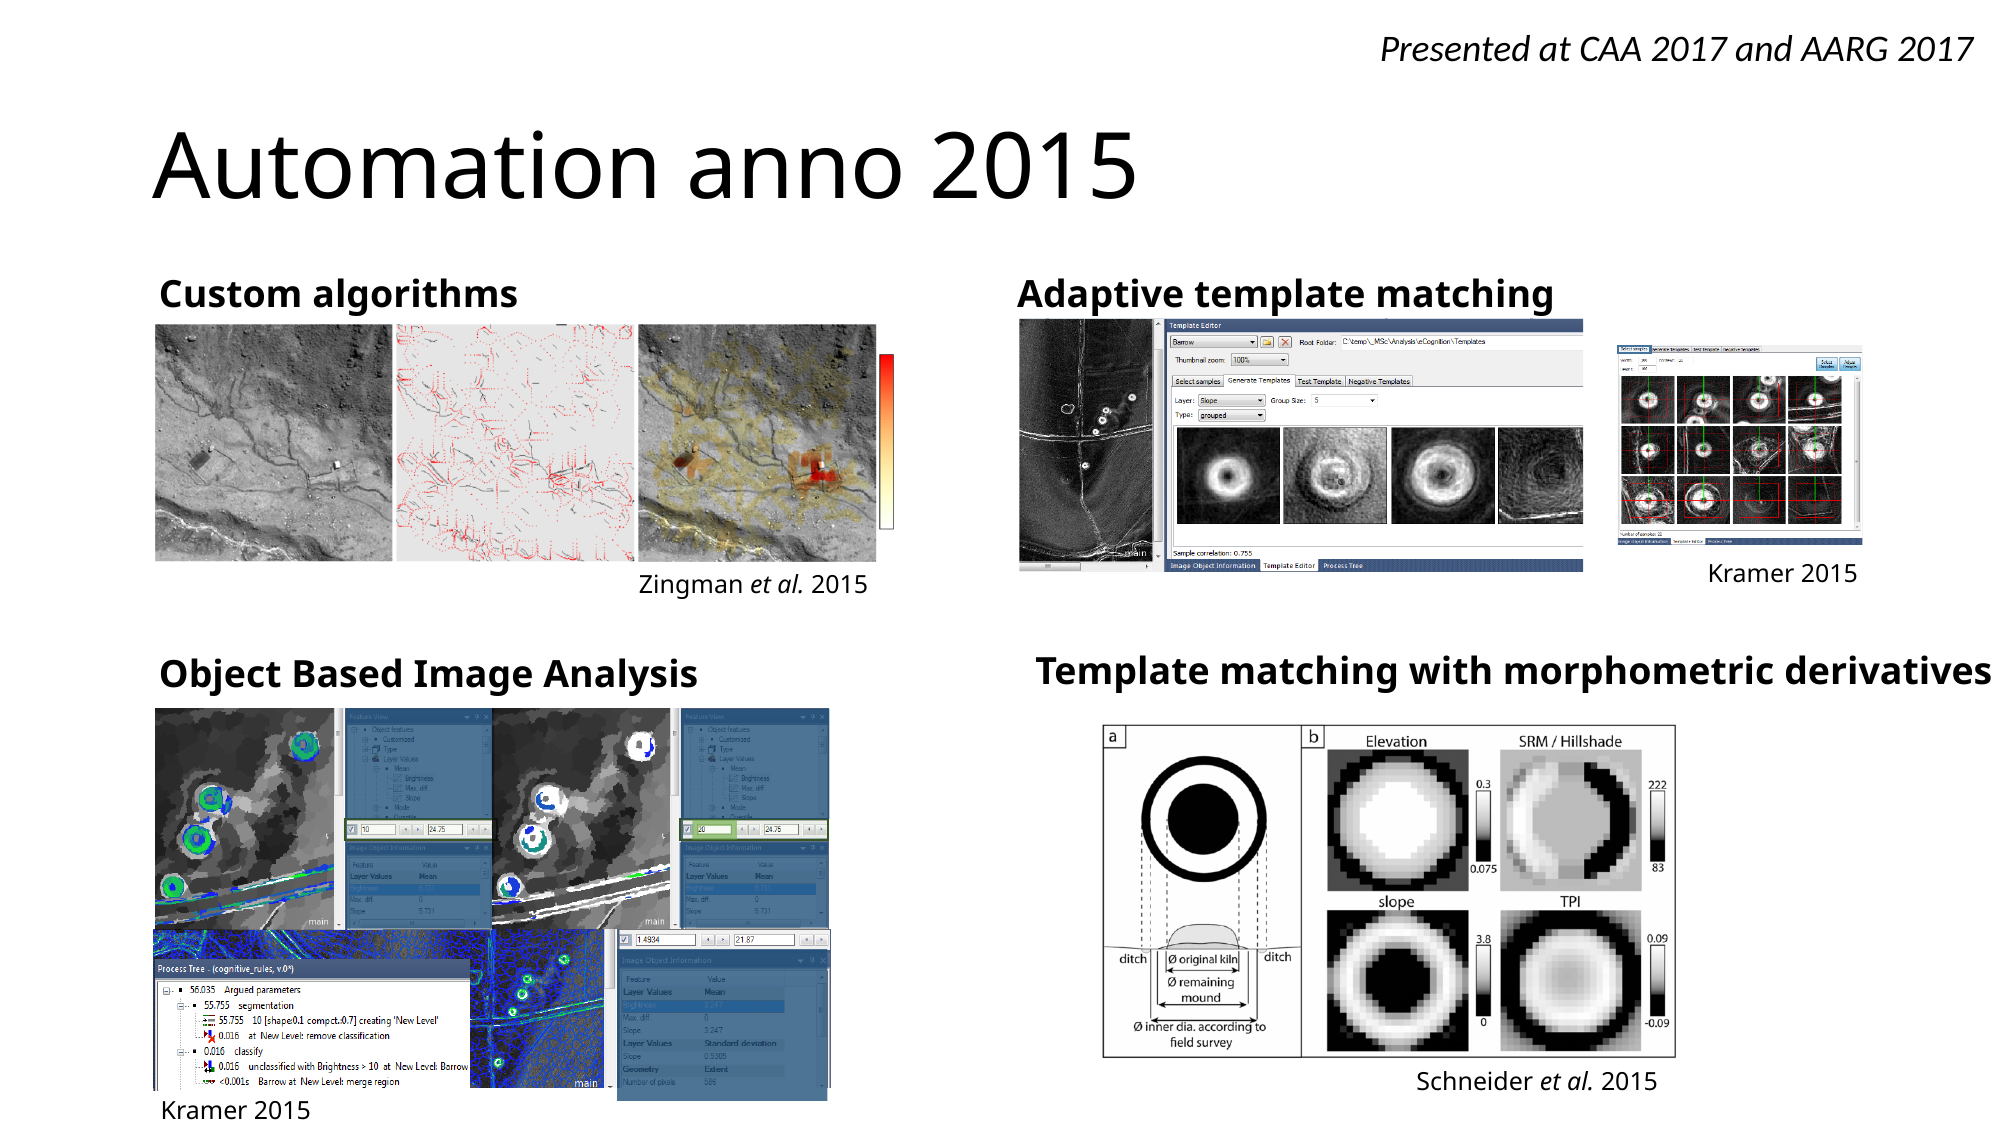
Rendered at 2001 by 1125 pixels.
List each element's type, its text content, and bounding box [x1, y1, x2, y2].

text_box Adaptive template matching [1002, 262, 1660, 323]
picture [153, 321, 899, 568]
text_box Custom algorithms [144, 262, 534, 323]
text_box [1617, 345, 1863, 545]
text_box Template matching with morphometric derivatives [1020, 640, 2000, 745]
picture [153, 959, 470, 1091]
picture [1100, 723, 1677, 1059]
text_box Kramer 2015 [1692, 549, 1873, 595]
text_box Presented at CAA 2017 and AARG 2017 [1364, 16, 1989, 76]
text_box Schneider et al. 2015 [1401, 1028, 1738, 1104]
text_box Kramer 2015 [145, 1087, 327, 1125]
text_box Object Based Image Analysis [144, 642, 714, 703]
picture [1019, 318, 1584, 572]
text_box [153, 708, 831, 1101]
title Automation anno 2015 [137, 59, 1863, 278]
text_box Zingman et al. 2015 [624, 568, 884, 607]
